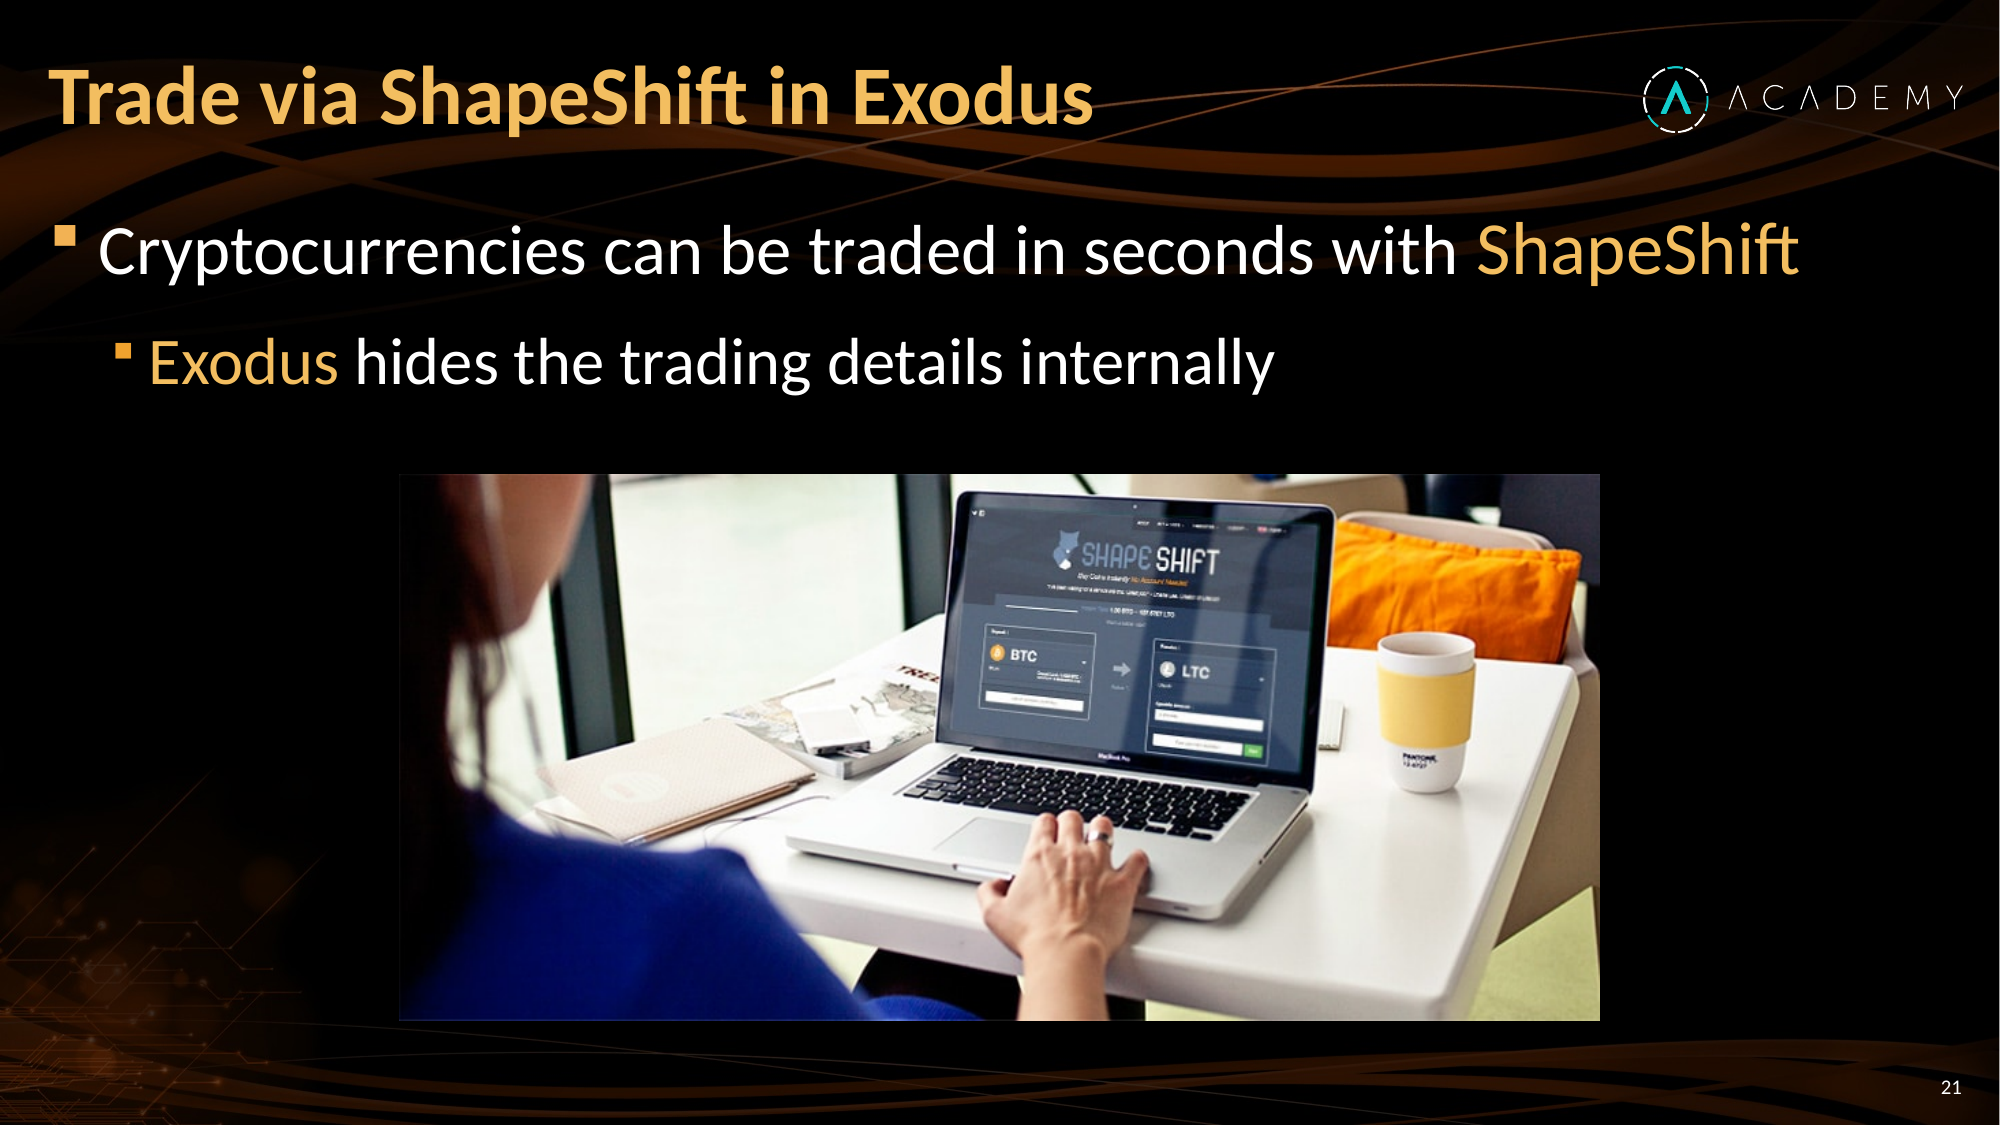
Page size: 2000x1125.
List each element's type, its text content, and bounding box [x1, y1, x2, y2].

picture [0, 0, 2000, 1125]
list Cryptocurrencies can be traded in seconds with ShapeShift Exodus hides the trading details internally [31, 188, 1968, 1103]
title Trade via ShapeShift in Exodus [30, 6, 1602, 189]
